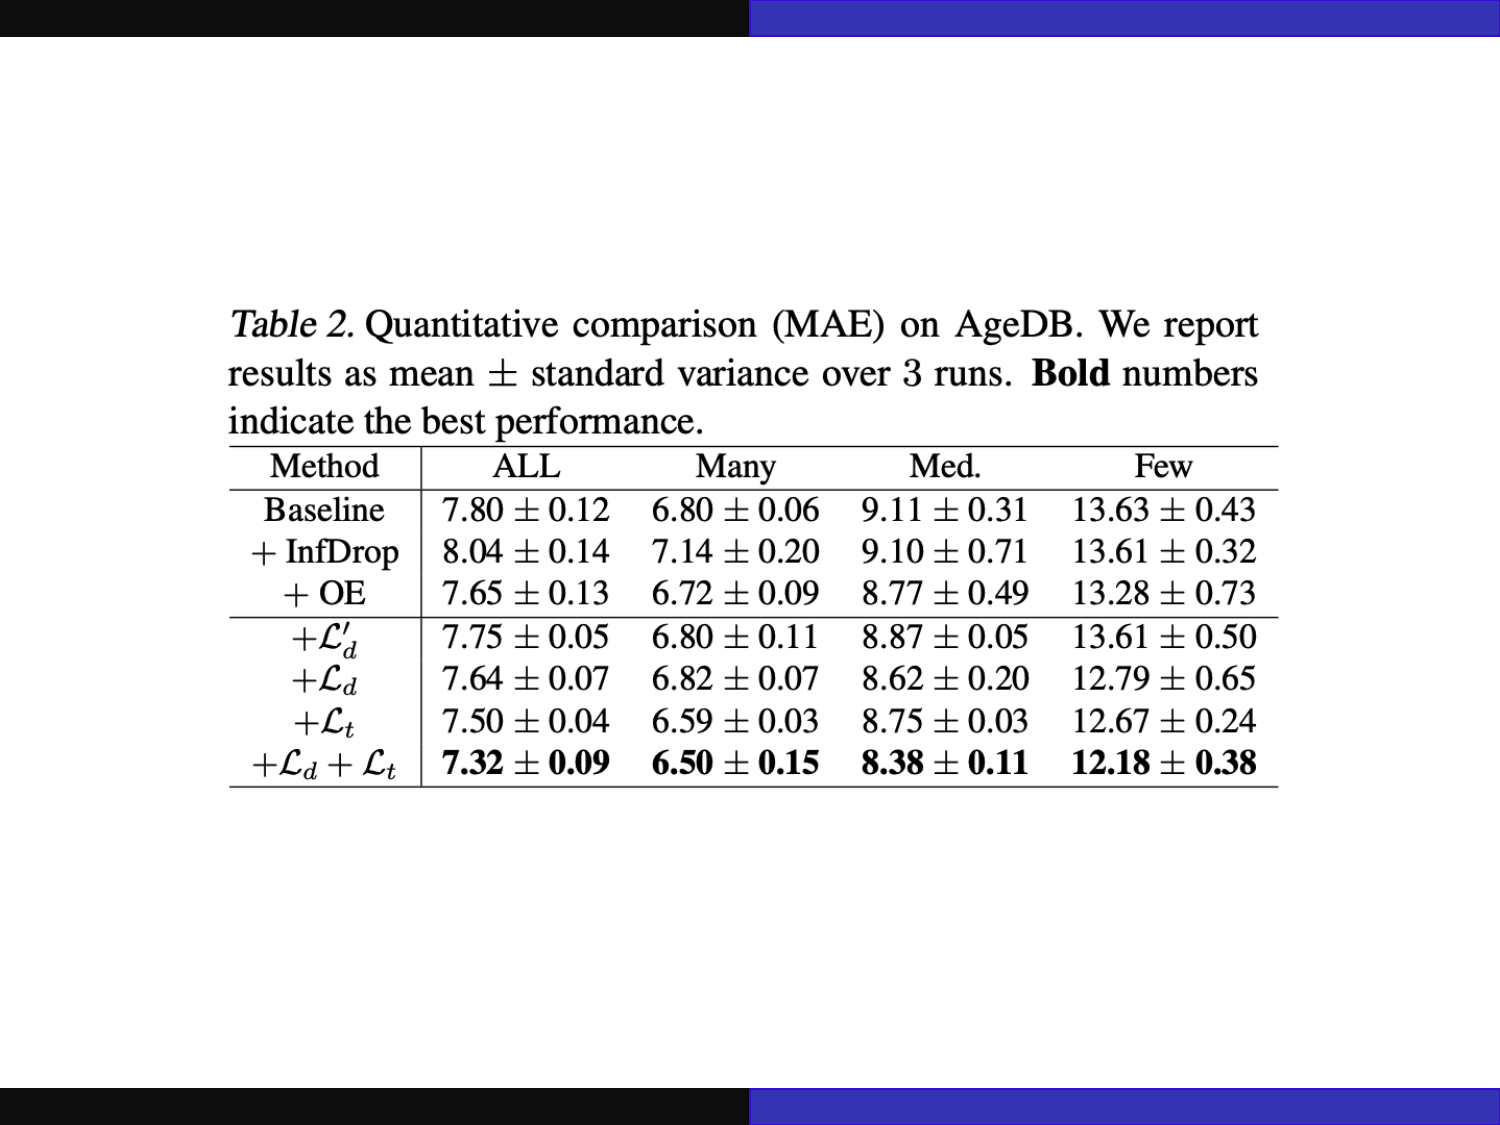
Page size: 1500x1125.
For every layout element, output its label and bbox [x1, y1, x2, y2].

picture [219, 295, 1281, 798]
